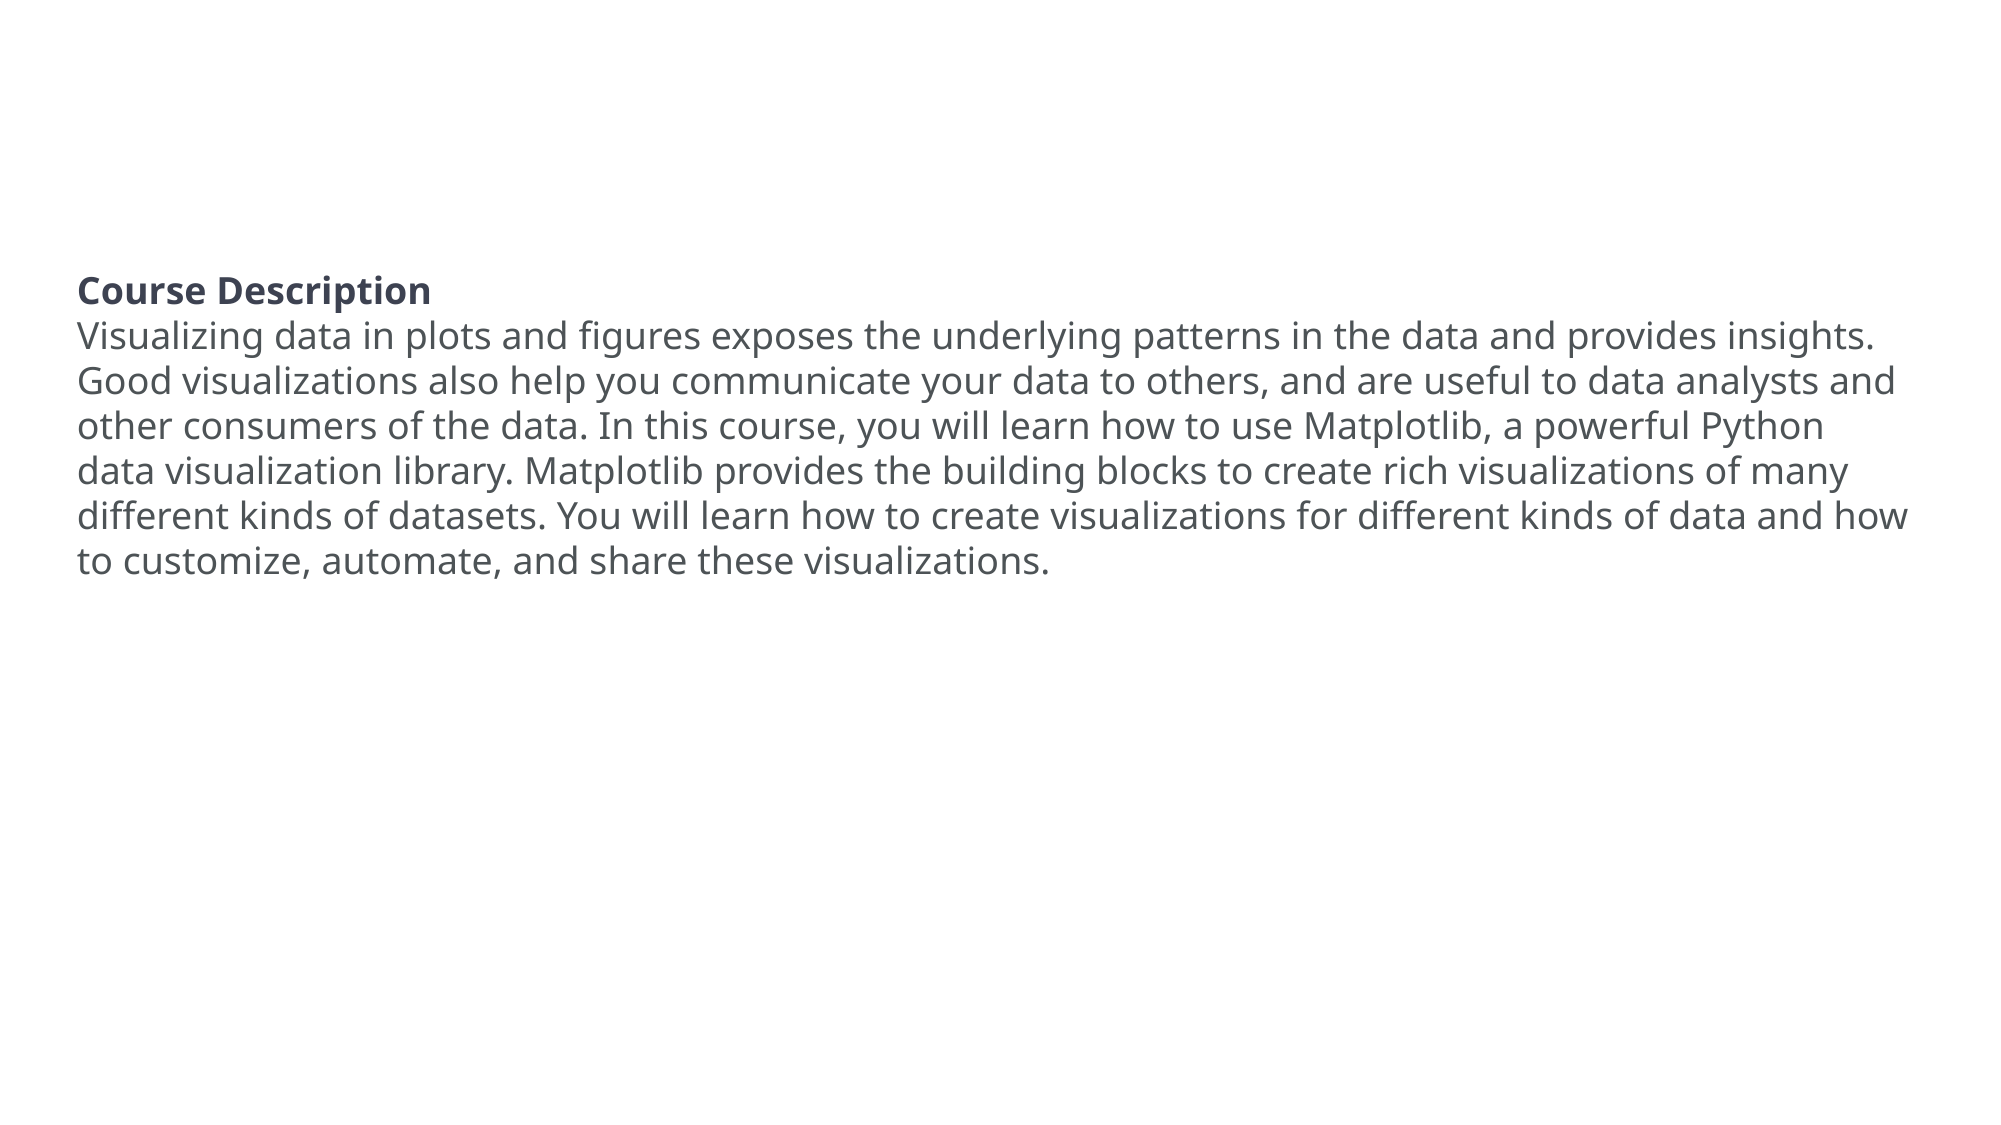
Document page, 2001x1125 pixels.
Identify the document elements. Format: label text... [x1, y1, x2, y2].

text_box Course Description Visualizing data in plots and figures exposes the underlying patterns in the data and provides insights. Good visualizations also help you communicate your data to others, and are useful to data analysts and other consumers of the data. In this course, you will learn how to use Matplotlib, a powerful Python data visualization library. Matplotlib provides the building blocks to create rich visualizations of many different kinds of datasets. You will learn how to create visualizations for different kinds of data and how to customize, automate, and share these visualizations. 1 [62, 259, 1927, 635]
